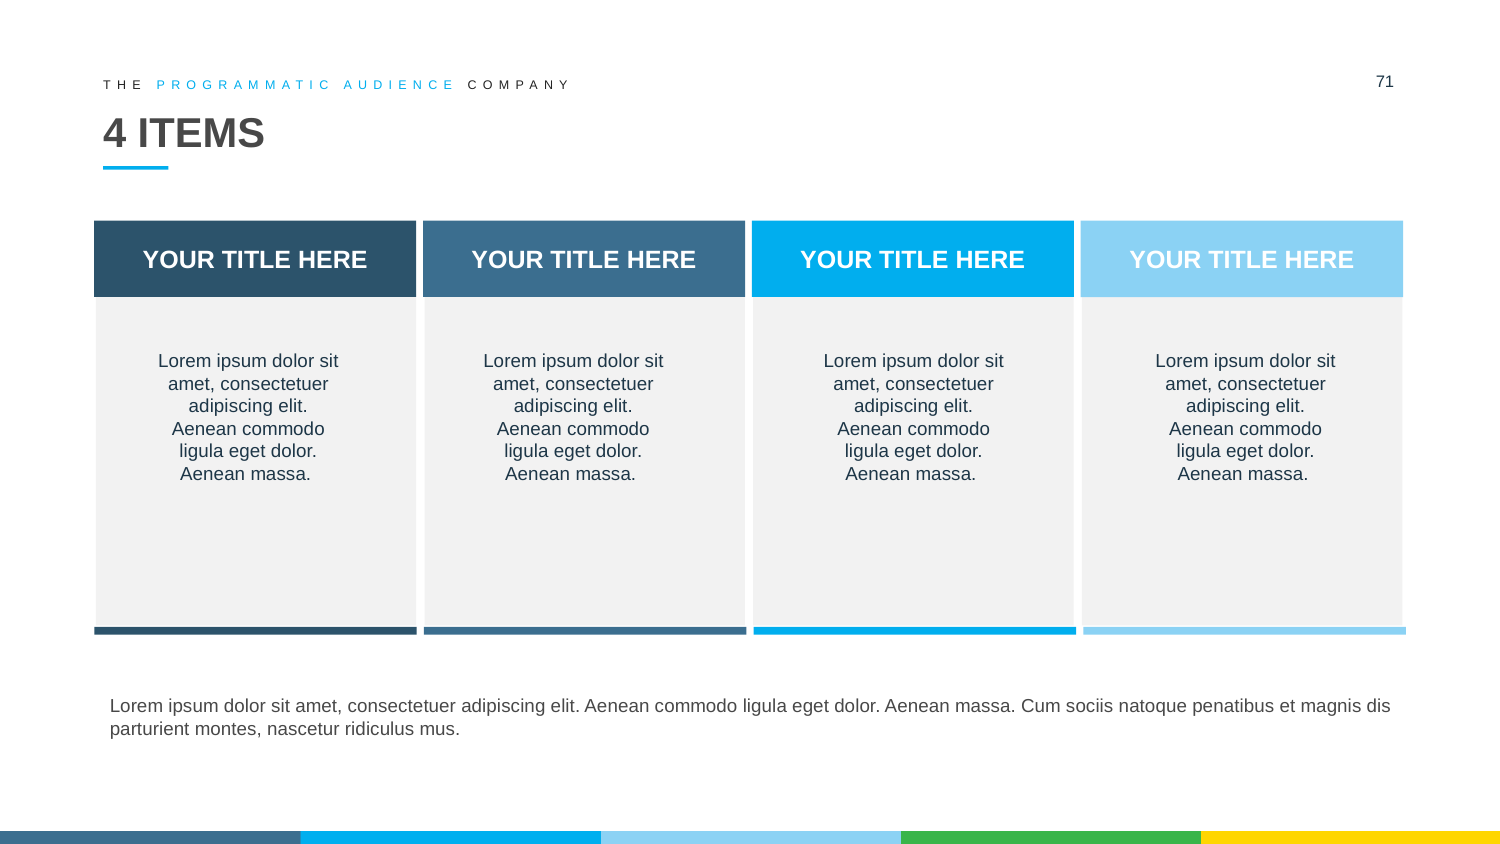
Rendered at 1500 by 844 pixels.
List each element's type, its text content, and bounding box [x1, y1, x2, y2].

text_box [424, 297, 745, 626]
slide_number 71 [1375, 70, 1440, 96]
text_box Lorem ipsum dolor sit amet, consectetuer adipiscing elit. Aenean commodo ligula eget dolor. Aenean massa. [466, 341, 681, 492]
text_box [95, 297, 417, 626]
text_box [1083, 626, 1406, 635]
text_box Lorem ipsum dolor sit amet, consectetuer adipiscing elit. Aenean commodo ligula eget dolor. Aenean massa. [806, 341, 1021, 492]
title 4 ITEMS [103, 103, 1397, 158]
text_box Lorem ipsum dolor sit amet, consectetuer adipiscing elit. Aenean commodo ligula eget dolor. Aenean massa. Cum sociis natoque penatibus et magnis dis parturient montes, nascetur ridiculus mus. [95, 686, 1406, 747]
text_box [423, 626, 747, 635]
text_box YOUR TITLE HERE [1080, 220, 1404, 298]
text_box YOUR TITLE HERE [422, 220, 746, 297]
text_box THE PROGRAMMATIC AUDIENCE COMPANY [103, 77, 1179, 93]
text_box [753, 297, 1074, 626]
text_box YOUR TITLE HERE [94, 220, 417, 297]
text_box Lorem ipsum dolor sit amet, consectetuer adipiscing elit. Aenean commodo ligula eget dolor. Aenean massa. [141, 341, 356, 492]
text_box [753, 626, 1077, 635]
text_box [94, 626, 417, 635]
text_box YOUR TITLE HERE [751, 220, 1074, 297]
text_box Lorem ipsum dolor sit amet, consectetuer adipiscing elit. Aenean commodo ligula eget dolor. Aenean massa. [1138, 341, 1353, 492]
text_box [1081, 298, 1403, 626]
picture [0, 0, 1500, 844]
